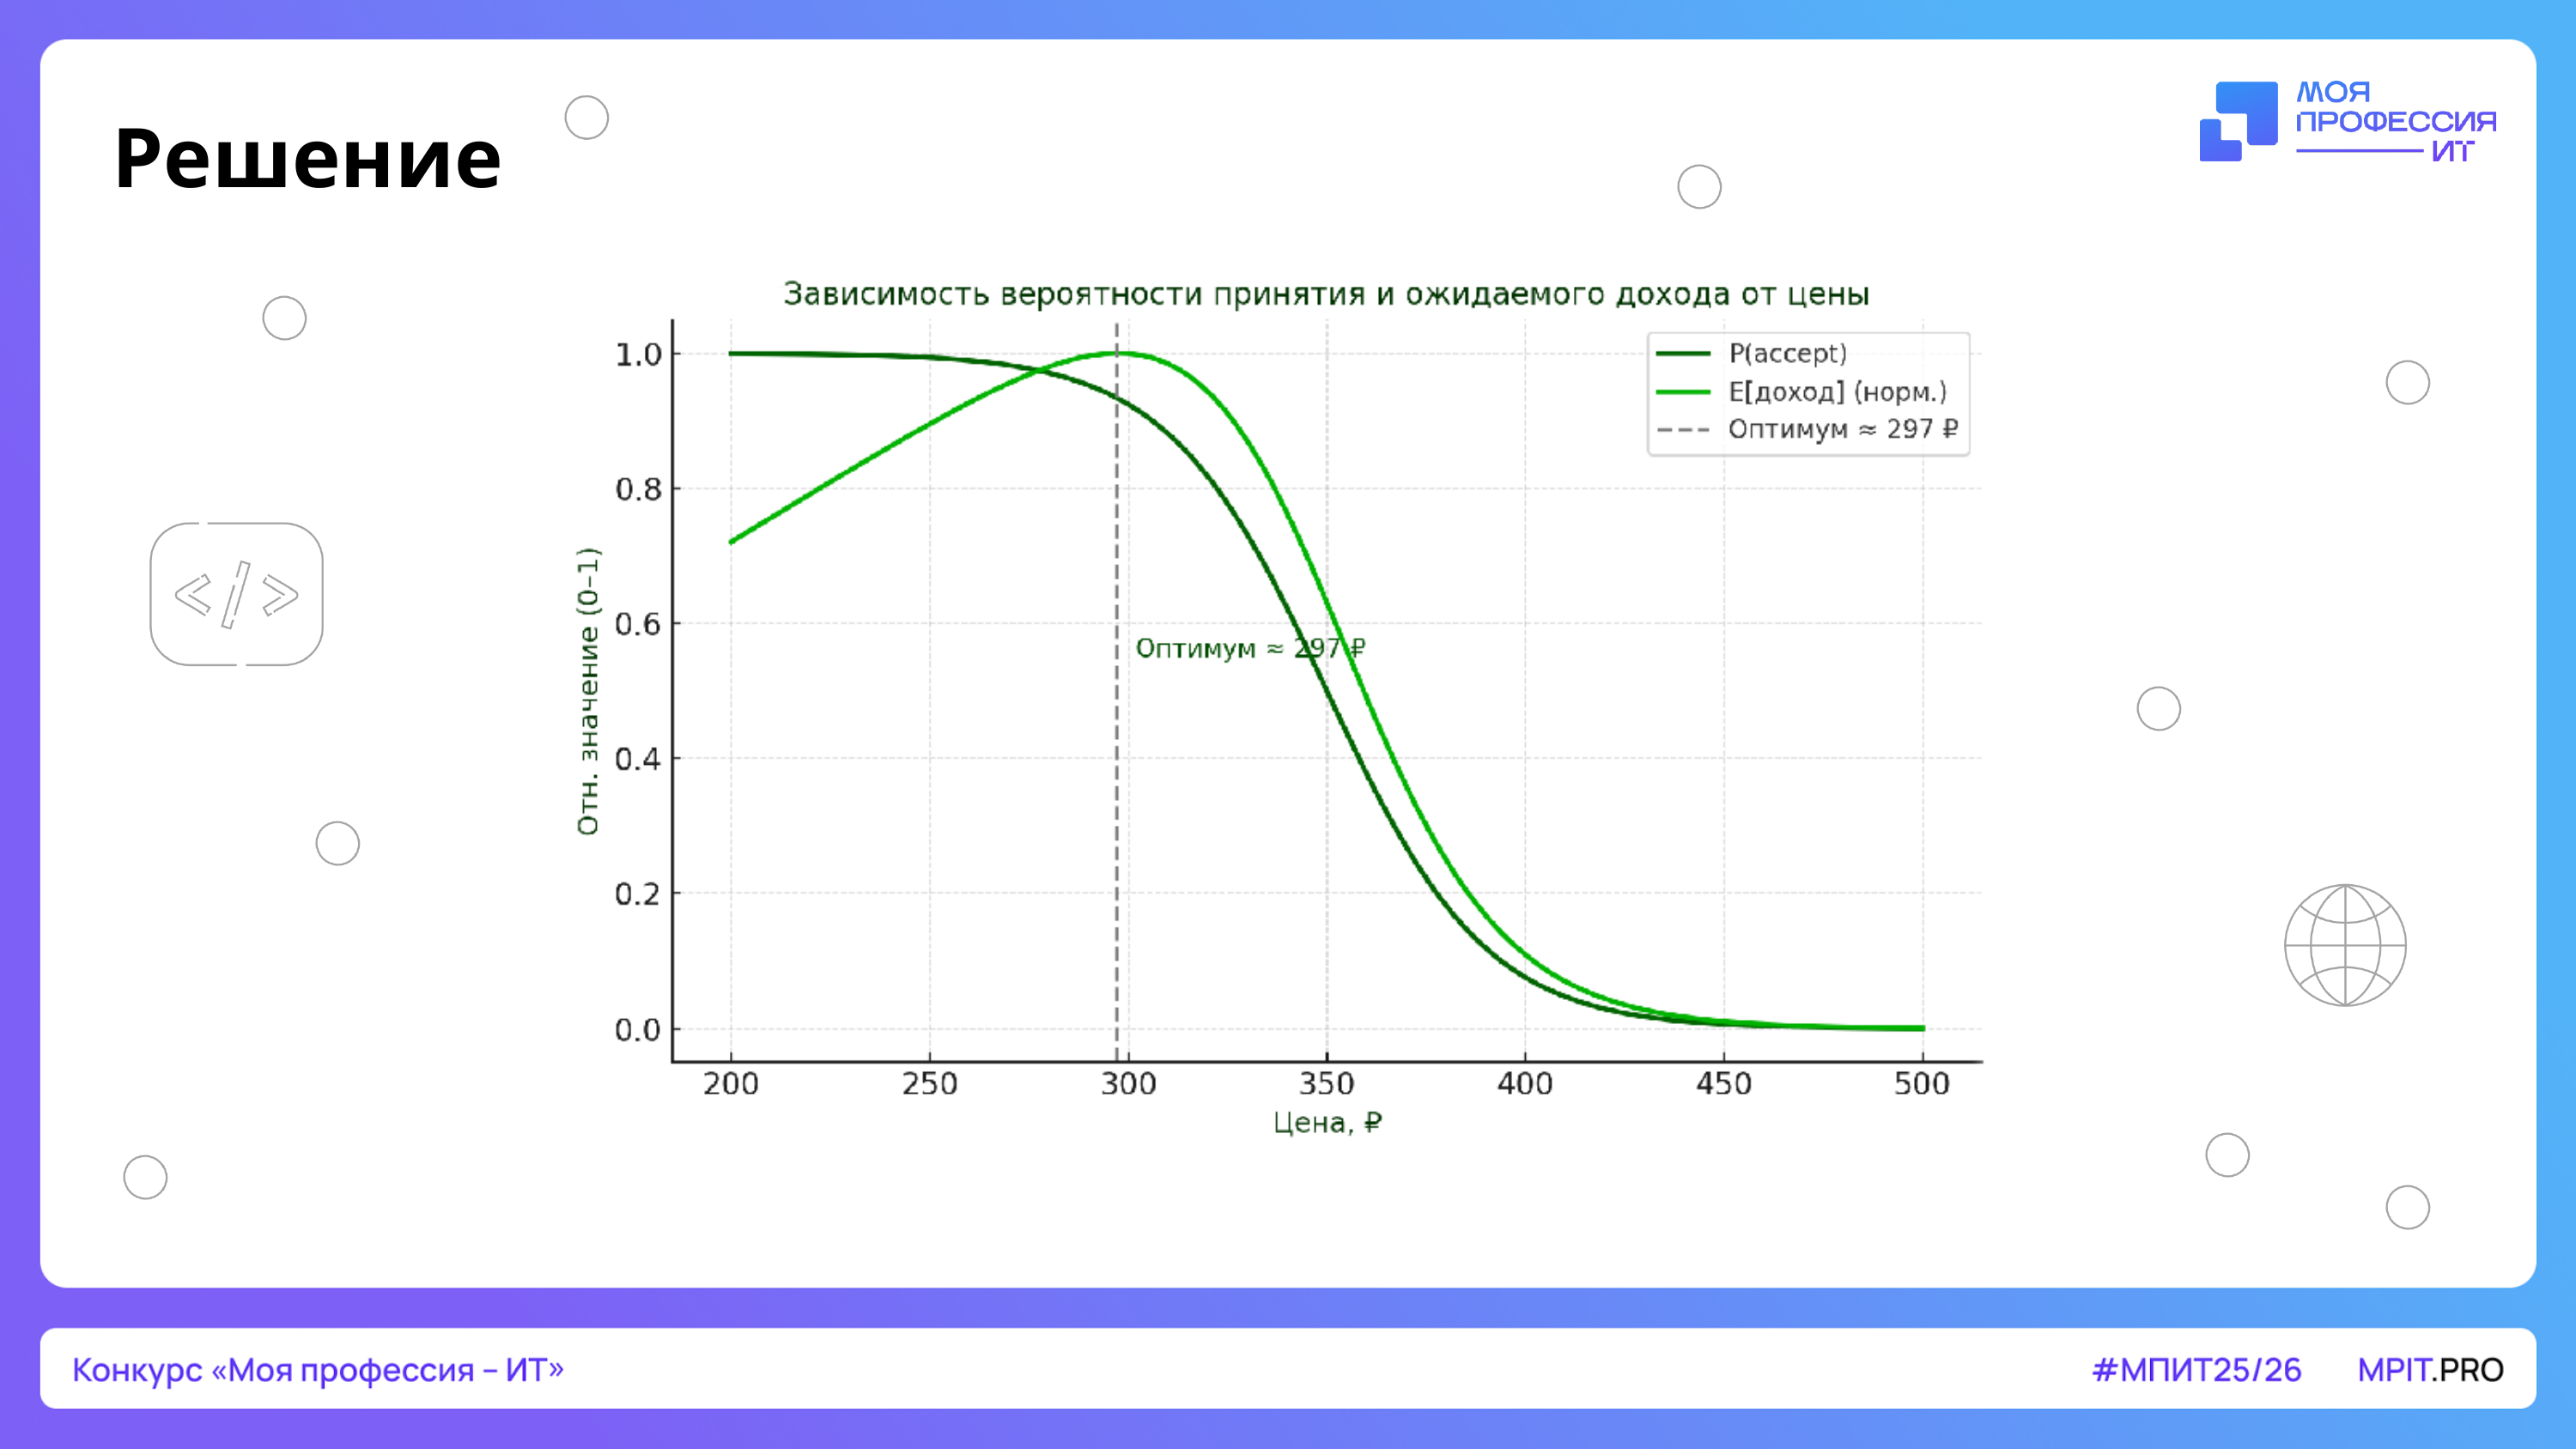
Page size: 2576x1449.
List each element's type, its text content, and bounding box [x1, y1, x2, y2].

picture [0, 0, 2576, 1449]
text_box Решение [106, 80, 2117, 211]
text_box [548, 1283, 2044, 1384]
